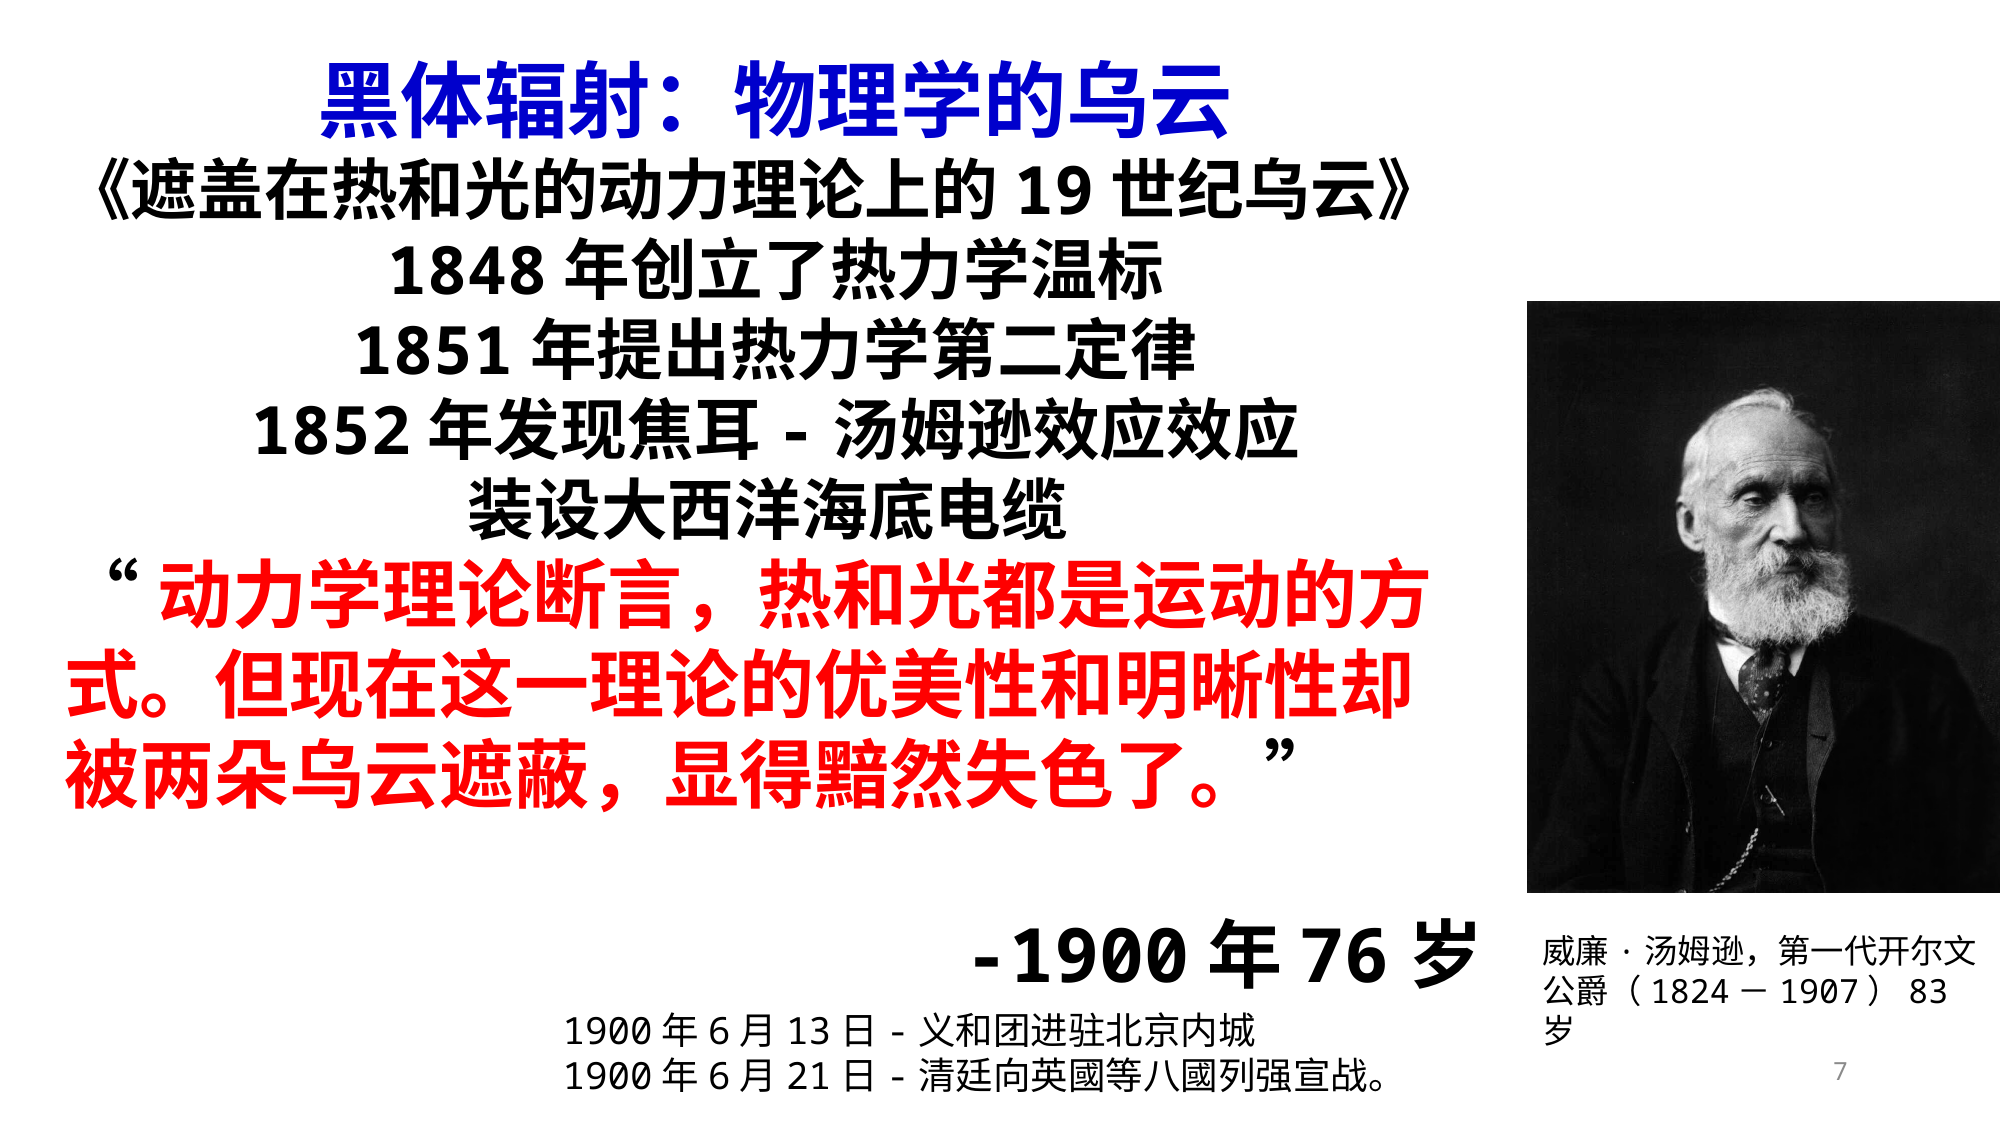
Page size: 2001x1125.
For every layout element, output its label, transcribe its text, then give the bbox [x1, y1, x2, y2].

text_box 威廉·汤姆逊，第一代开尔文公爵（1824－1907）83岁 [1527, 923, 2000, 1058]
slide_number 7 [1412, 1042, 1863, 1103]
picture [1527, 301, 2000, 893]
text_box 1900年6月13日-义和团进驻北京内城 1900年6月21日-清廷向英國等八國列强宣战。 [547, 999, 1421, 1105]
text_box 黑体辐射：物理学的乌云 《遮盖在热和光的动力理论上的19世纪乌云》 1848年创立了热力学温标 1851年提出热力学第二定律 1852年发现焦耳-汤姆逊效应效应 装设大西洋海底电缆 “动力学理论断言，热和光都是运动的方式。但现在这一理论的优美性和明晰性却被两朵乌云遮蔽，显得黯然失色了。” -1900年76岁 [49, 40, 1502, 1005]
